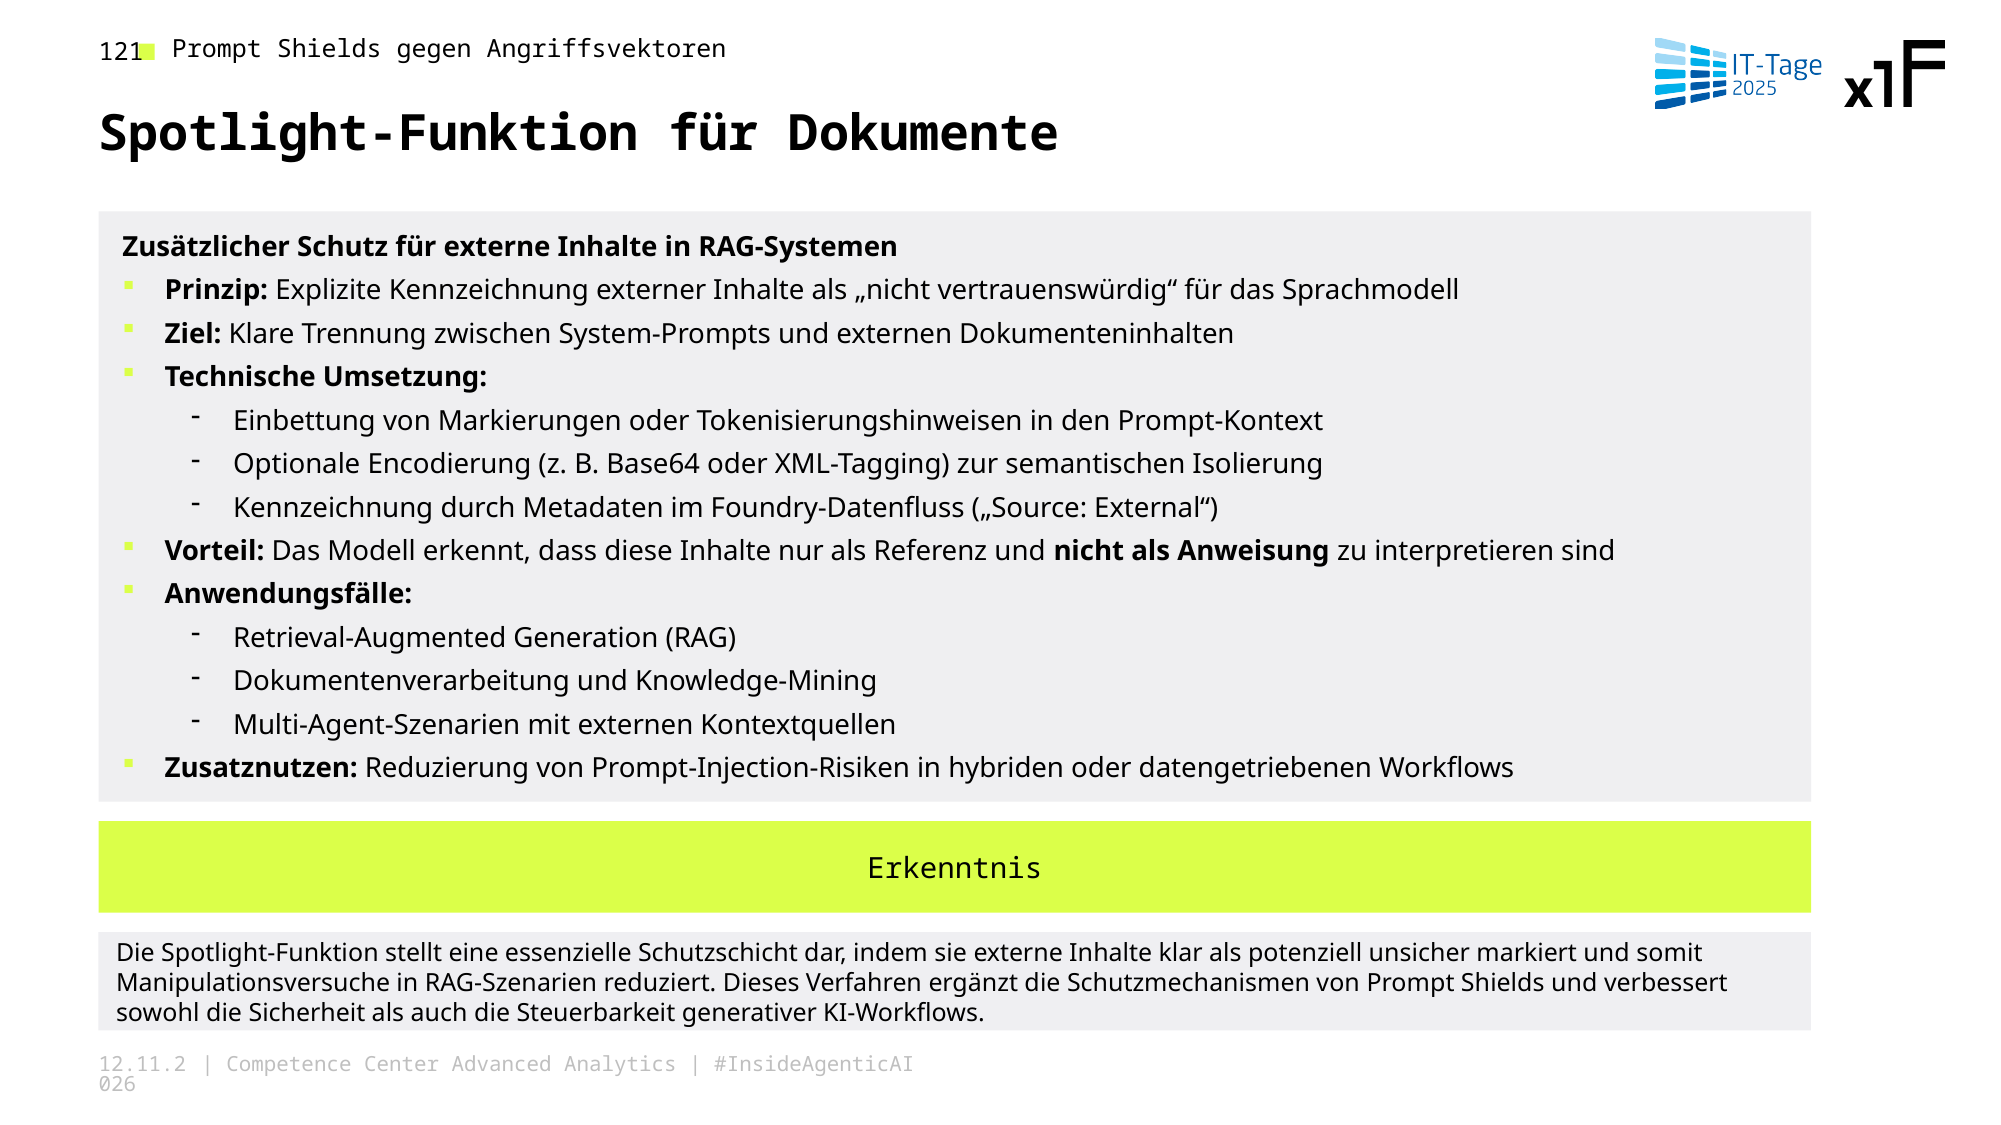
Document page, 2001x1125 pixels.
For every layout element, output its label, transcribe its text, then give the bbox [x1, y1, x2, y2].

picture [1654, 38, 1822, 110]
text_box 121 [98, 21, 176, 82]
text_box Die Spotlight-Funktion stellt eine essenzielle Schutzschicht dar, indem sie externe Inhalte klar als potenziell unsicher markiert und somit Manipulationsversuche in RAG-Szenarien reduziert. Dieses Verfahren ergänzt die Schutzmechanismen von Prompt Shields und verbessert sowohl die Sicherheit als auch die Steuerbarkeit generativer KI-Workflows. [98, 932, 1811, 1031]
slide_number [98, 1042, 194, 1103]
text_box Erkenntnis [98, 821, 1812, 913]
picture [1844, 40, 1945, 107]
list Prompt Shields gegen Angriffsvektoren [176, 21, 1812, 74]
footer | Competence Center Advanced Analytics | #InsideAgenticAI [201, 1042, 1902, 1103]
list Zusätzlicher Schutz für externe Inhalte in RAG-Systemen Prinzip: Explizite Kennzeichnung externer Inhalte als „nicht vertrauenswürdig“ für das Sprachmodell Ziel: Klare Trennung zwischen System-Prompts und externen Dokumenteninhalten Technische Umsetzung: Einbettung von Markierungen oder Tokenisierungshinweisen in den Prompt-Kontext Optionale Encodierung (z. B. Base64 oder XML-Tagging) zur semantischen Isolierung Kennzeichnung durch Metadaten im Foundry-Datenfluss („Source: External“) Vorteil: Das Modell erkennt, dass diese Inhalte nur als Referenz und nicht als Anweisung zu interpretieren sind Anwendungsfälle: Retrieval-Augmented Generation (RAG) Dokumentenverarbeitung und Knowledge-Mining Multi-Agent-Szenarien mit externen Kontextquellen Zusatznutzen: Reduzierung von Prompt-Injection-Risiken in hybriden oder datengetriebenen Workflows [98, 210, 1812, 803]
list Spotlight-Funktion für Dokumente [98, 94, 1812, 173]
